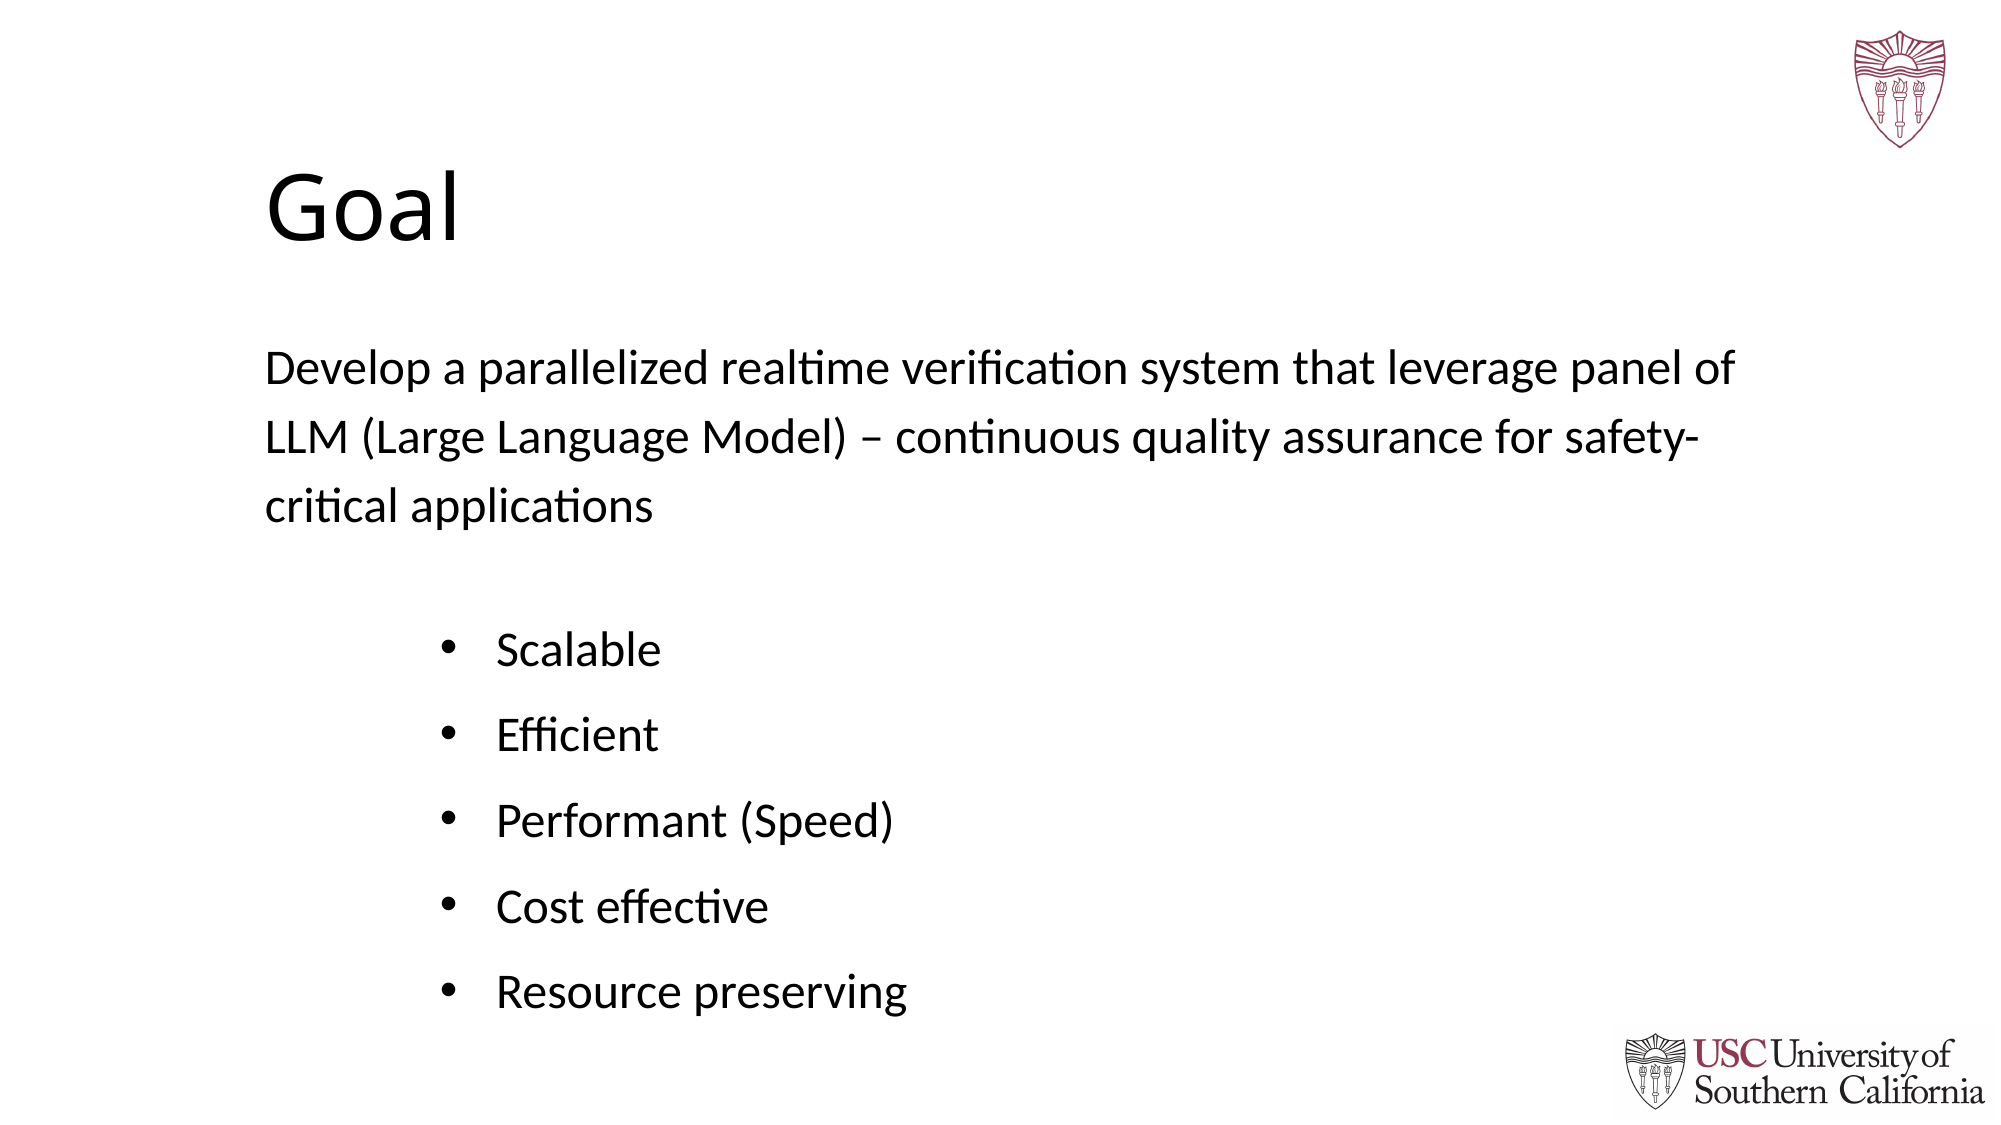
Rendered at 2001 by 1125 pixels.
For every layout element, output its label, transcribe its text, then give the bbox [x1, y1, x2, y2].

text_box Scalable Efficient Performant (Speed) Cost effective Resource preserving [424, 599, 1388, 1027]
text_box Develop a parallelized realtime verification system that leverage panel of LLM (Large Language Model) – continuous quality assurance for safety-critical applications [249, 318, 1775, 541]
text_box Goal [249, 125, 1163, 267]
